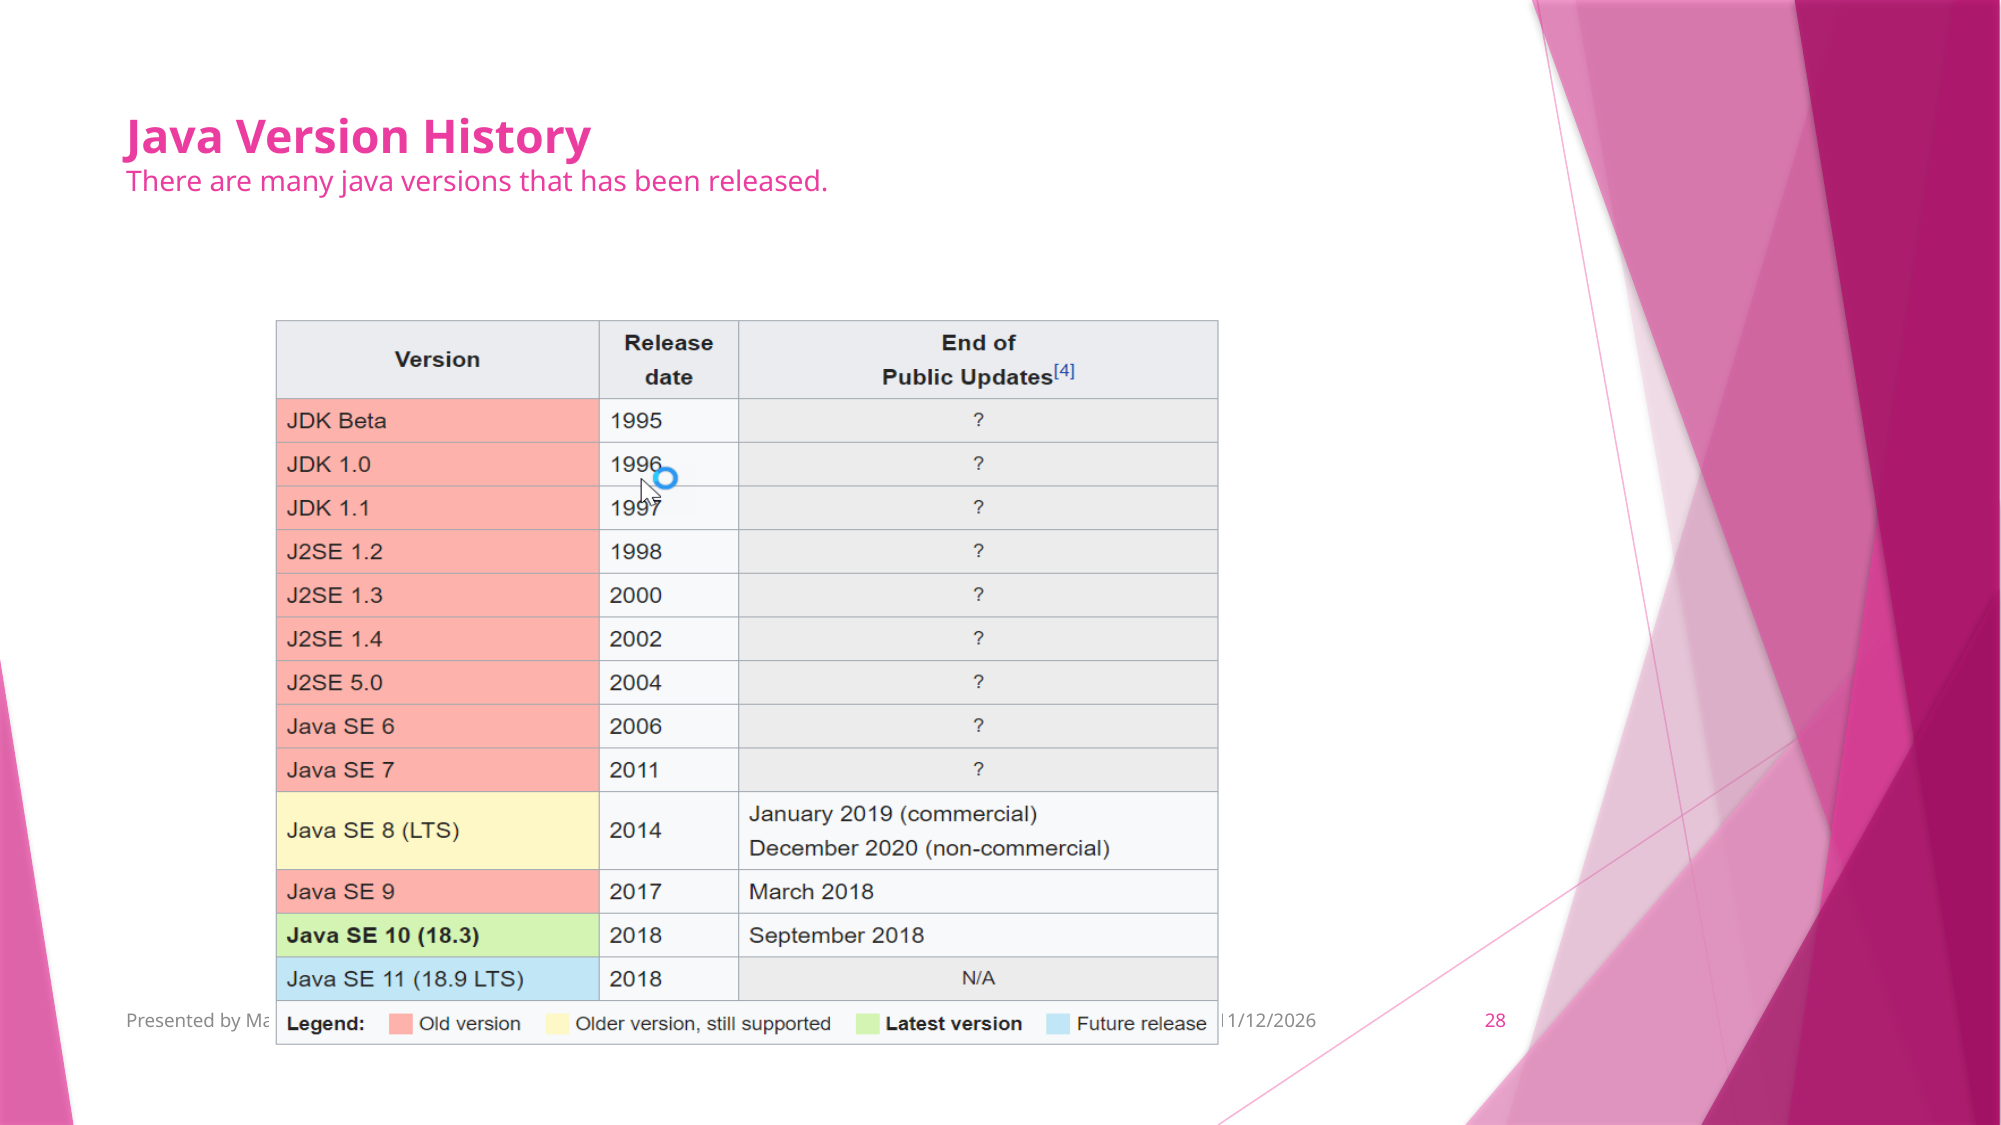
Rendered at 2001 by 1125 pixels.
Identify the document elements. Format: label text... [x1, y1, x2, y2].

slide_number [1226, 991, 1332, 1051]
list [268, 316, 1223, 1052]
title Java Version History There are many java versions that has been released. [111, 99, 1522, 317]
slide_number 28 [1409, 991, 1522, 1051]
footer Presented by MangaRao [111, 991, 263, 1051]
